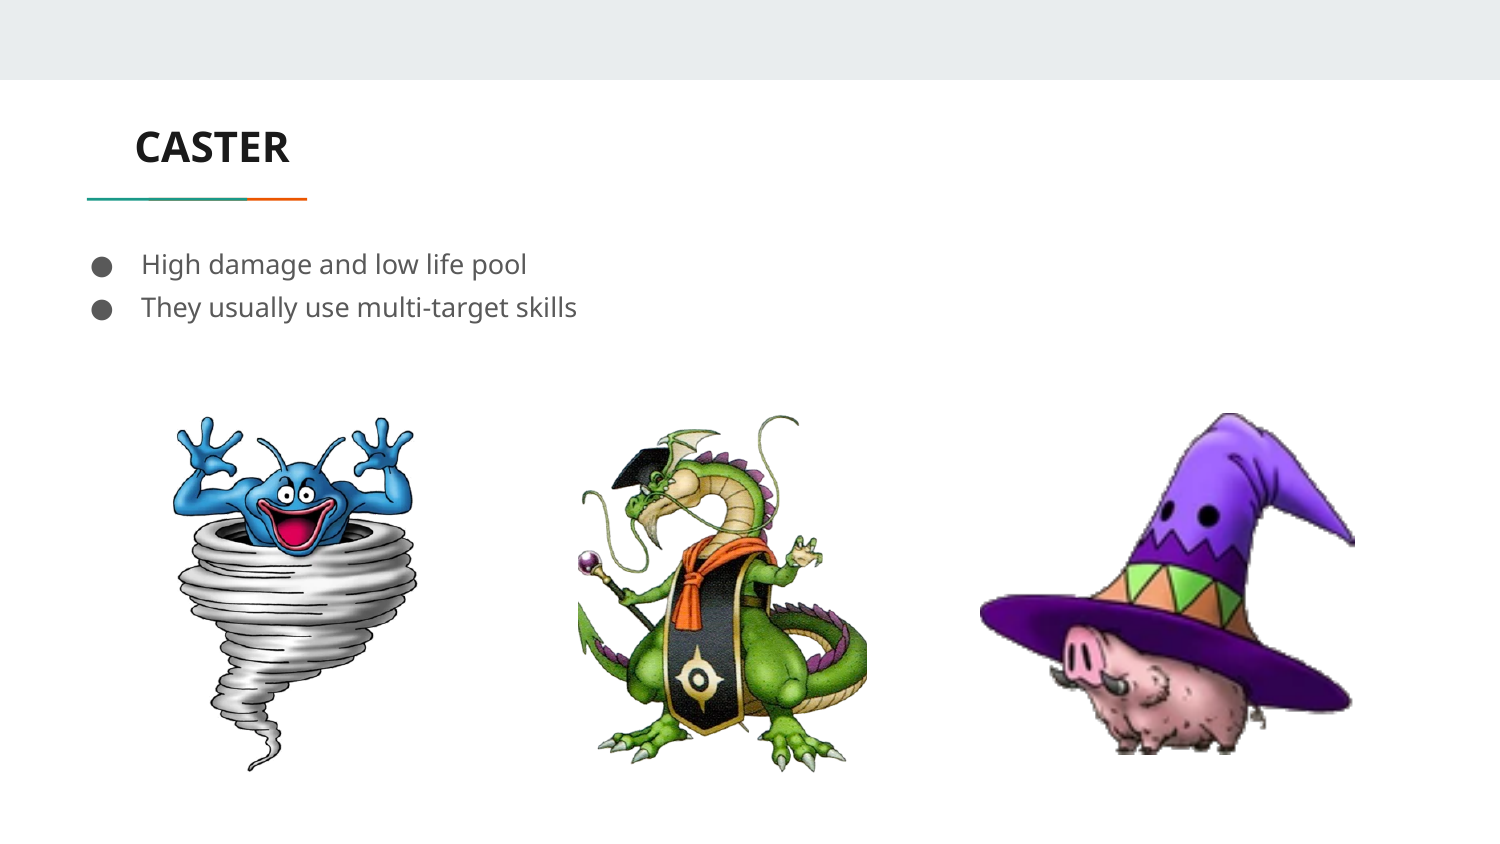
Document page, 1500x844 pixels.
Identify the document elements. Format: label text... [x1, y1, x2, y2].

title CASTER [119, 102, 1381, 191]
picture [980, 413, 1355, 755]
picture [149, 413, 438, 774]
list High damage and low life pool They usually use multi-target skills [51, 225, 1449, 786]
picture [578, 413, 867, 774]
